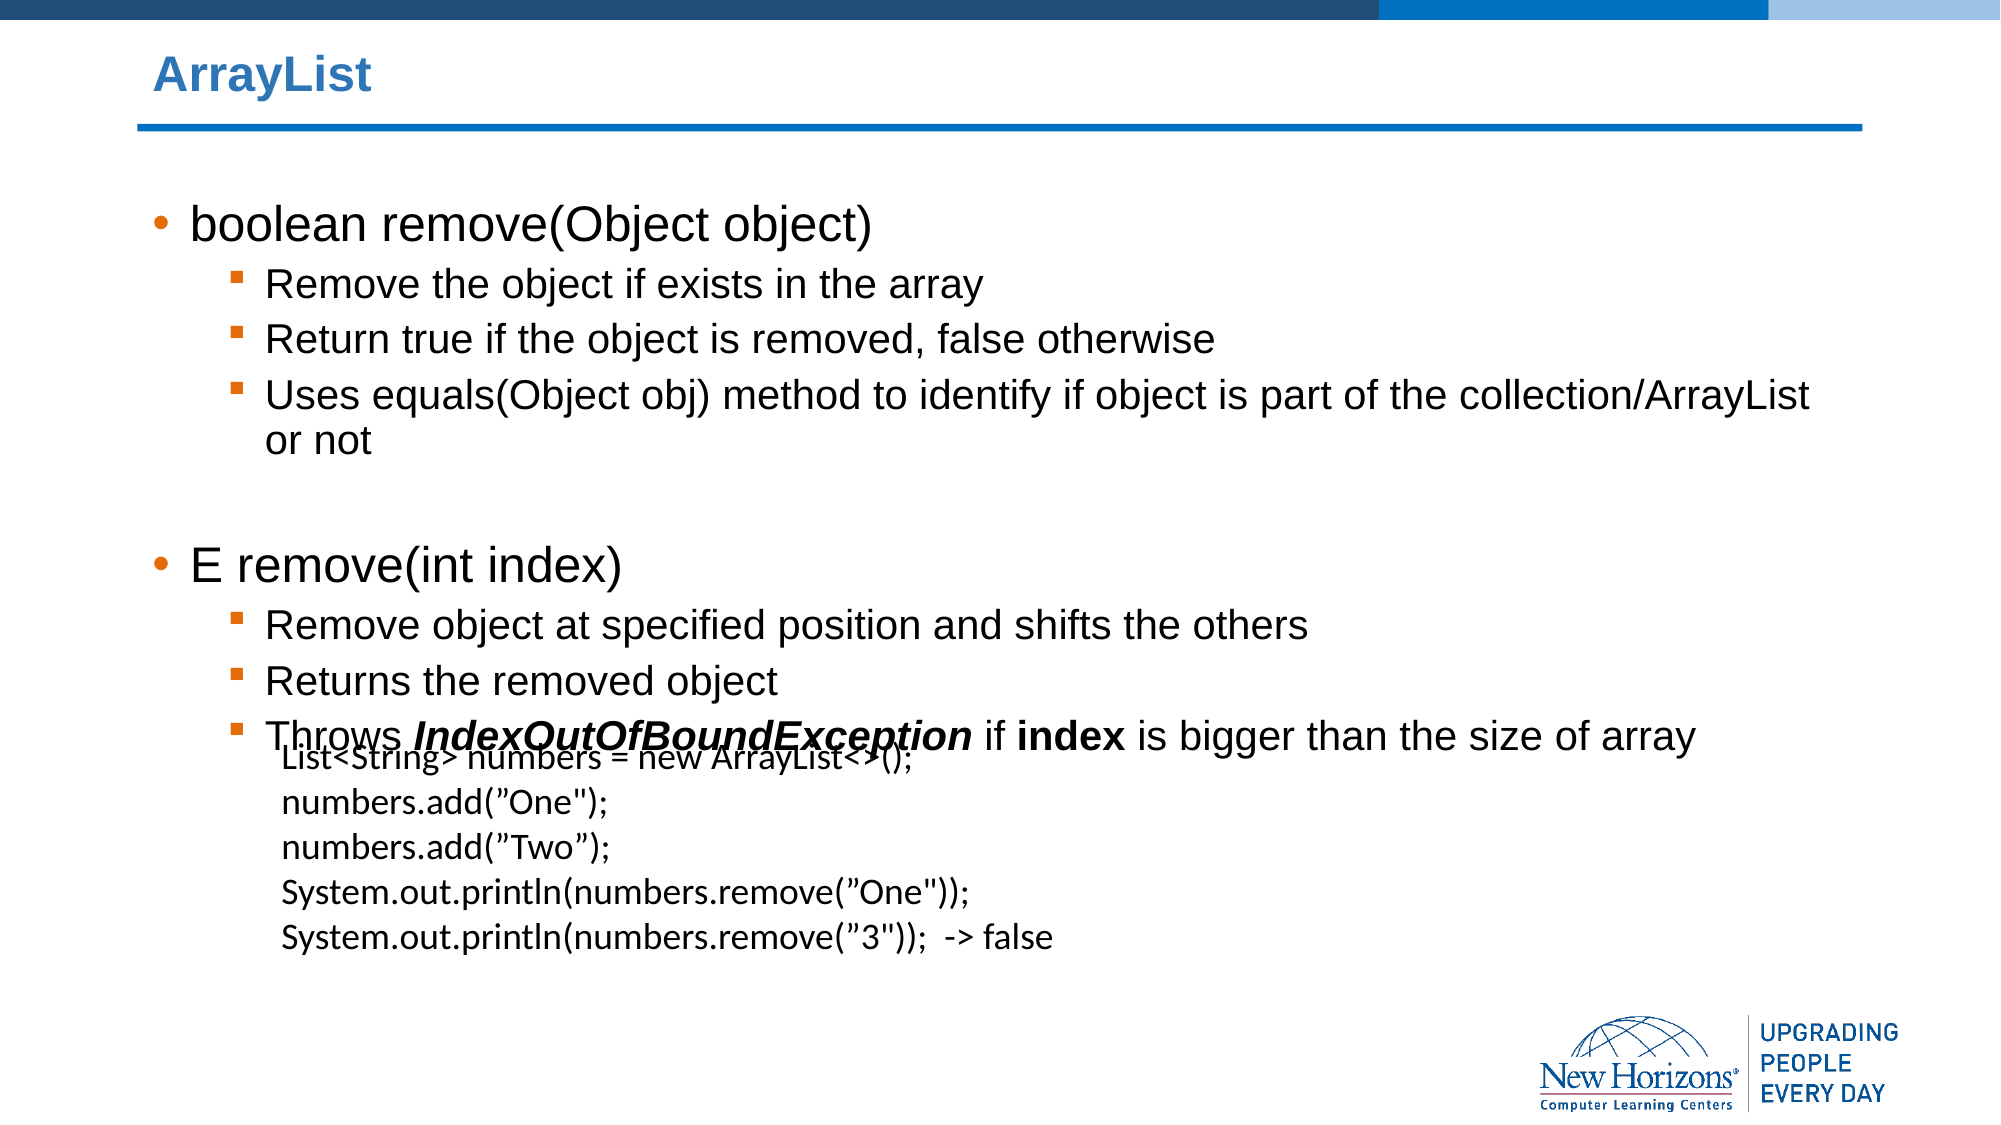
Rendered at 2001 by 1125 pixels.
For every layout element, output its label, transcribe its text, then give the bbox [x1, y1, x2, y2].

picture [1537, 1010, 1904, 1114]
list boolean remove(Object object) Remove the object if exists in the array Return true if the object is removed, false otherwise Uses equals(Object obj) method to identify if object is part of the collection/ArrayList or not E remove(int index) Remove object at specified position and shifts the others Returns the removed object Throws IndexOutOfBoundException if index is bigger than the size of array [137, 190, 1863, 1013]
text_box List<String> numbers = new ArrayList<>(); numbers.add(”One"); numbers.add(”Two”); System.out.println(numbers.remove(”One")); System.out.println(numbers.remove(”3")); -> false [266, 724, 1702, 1010]
title ArrayList [137, 36, 1863, 115]
